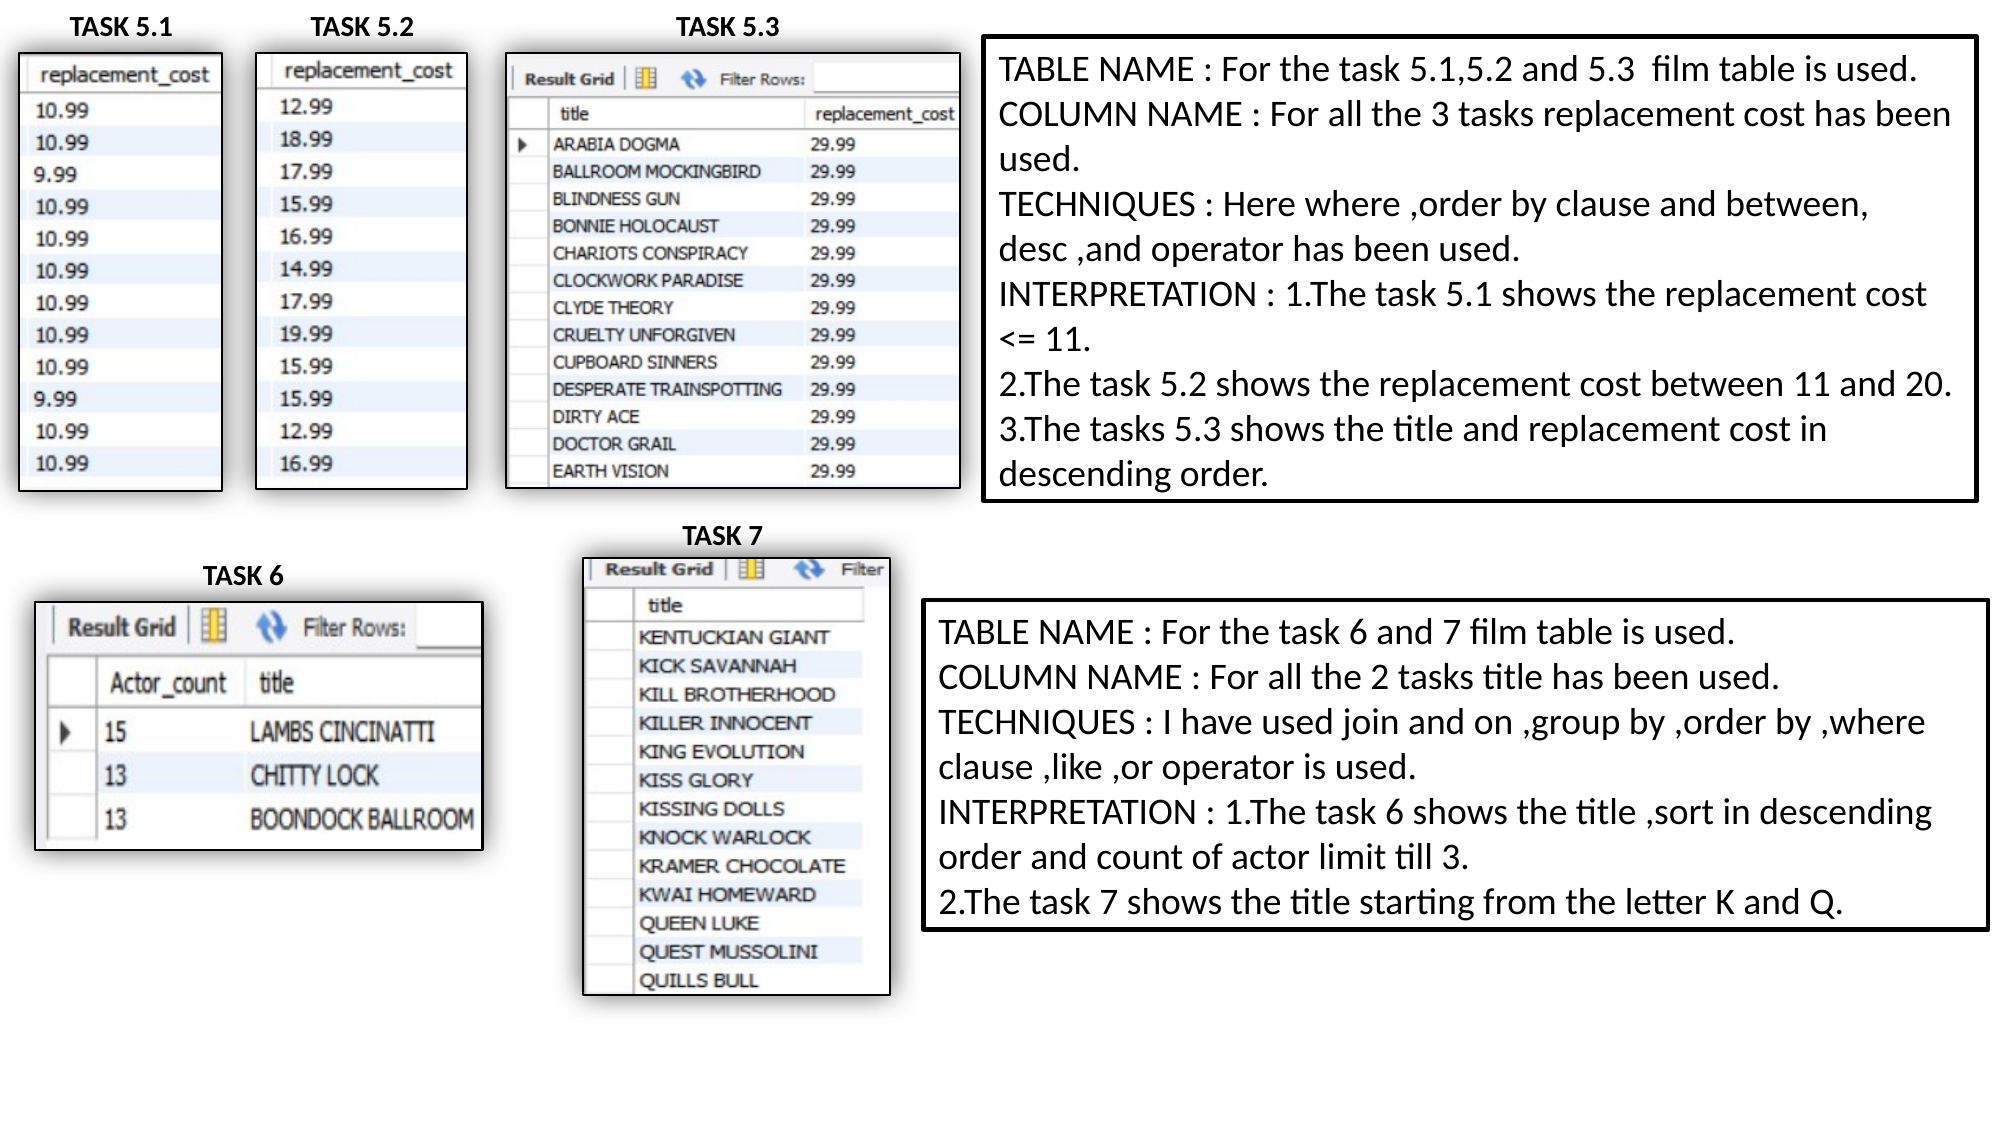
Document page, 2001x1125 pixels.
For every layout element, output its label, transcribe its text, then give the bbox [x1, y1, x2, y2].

picture [506, 54, 959, 487]
text_box TASK 5.3 [532, 0, 924, 50]
text_box TABLE NAME : For the task 6 and 7 film table is used. COLUMN NAME : For all the 2 tasks title has been used. TECHNIQUES : I have used join and on ,group by ,order by ,where clause ,like ,or operator is used. INTERPRETATION : 1.The task 6 shows the title ,sort in descending order and count of actor limit till 3. 2.The task 7 shows the title starting from the letter K and Q. [923, 599, 1989, 930]
text_box TASK 5.1 [0, 0, 233, 50]
text_box TASK 5.2 [233, 0, 492, 50]
text_box TABLE NAME : For the task 5.1,5.2 and 5.3 film table is used. COLUMN NAME : For all the 3 tasks replacement cost has been used. TECHNIQUES : Here where ,order by clause and between, desc ,and operator has been used. INTERPRETATION : 1.The task 5.1 shows the replacement cost <= 11. 2.The task 5.2 shows the replacement cost between 11 and 20. 3.The tasks 5.3 shows the title and replacement cost in descending order. [983, 36, 1977, 501]
picture [257, 54, 467, 489]
text_box TASK 6 [157, 548, 330, 599]
picture [19, 54, 222, 490]
picture [36, 602, 482, 849]
picture [584, 558, 890, 994]
text_box TASK 7 [636, 508, 809, 558]
